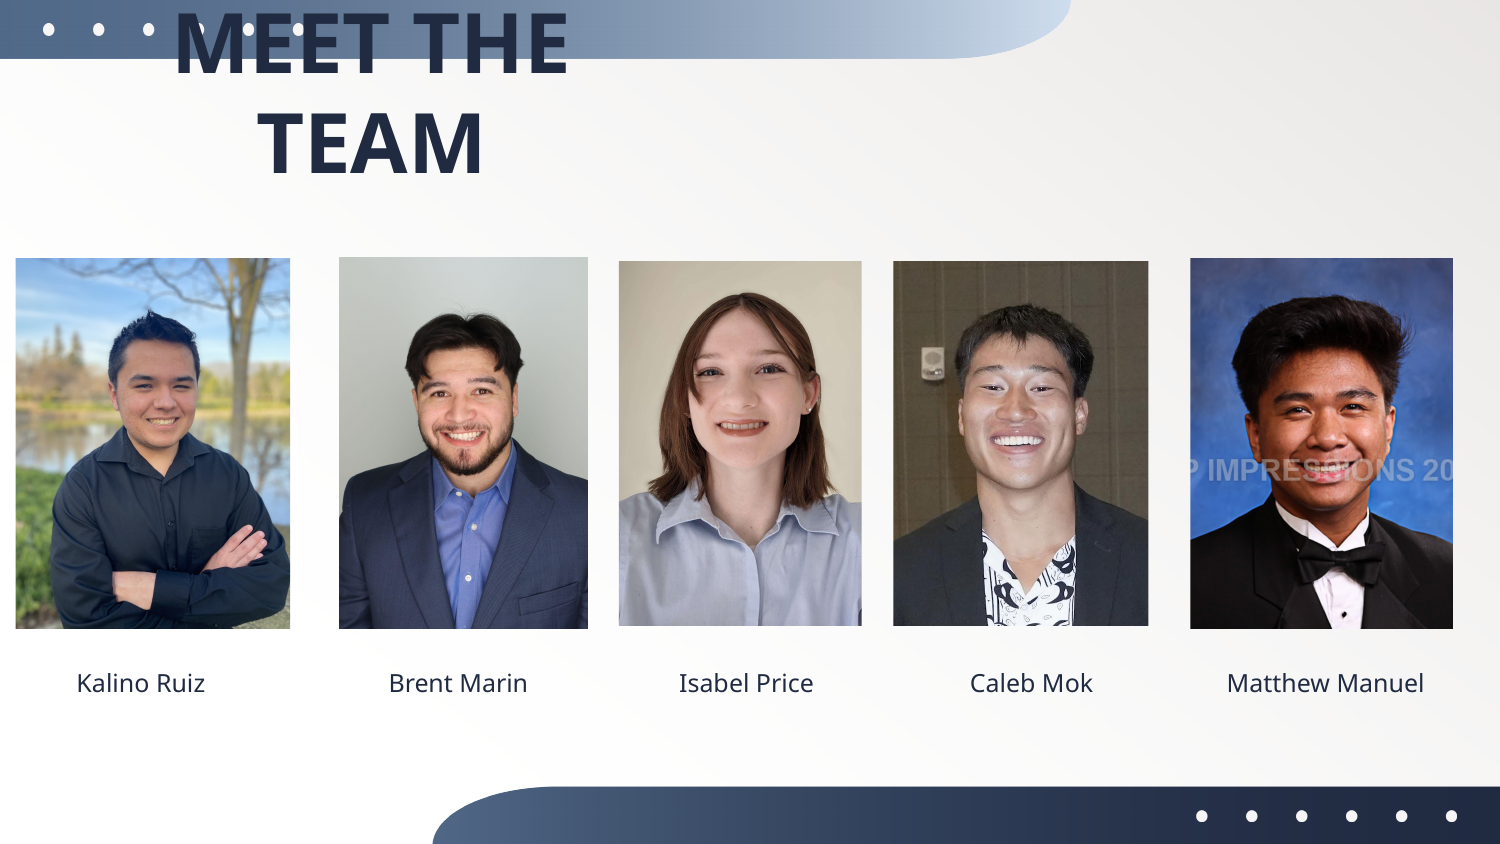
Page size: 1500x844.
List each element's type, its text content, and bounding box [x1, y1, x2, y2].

text_box Kalino Ruiz [65, 655, 286, 713]
text_box Brent Marin [377, 655, 576, 713]
text_box Caleb Mok [958, 655, 1158, 713]
text_box Isabel Price [668, 655, 867, 713]
picture [433, 787, 1500, 844]
text_box [2, 417, 299, 844]
text_box Matthew Manuel [1215, 655, 1447, 713]
title MEET THE TEAM [31, 79, 712, 206]
picture [0, 0, 1500, 844]
